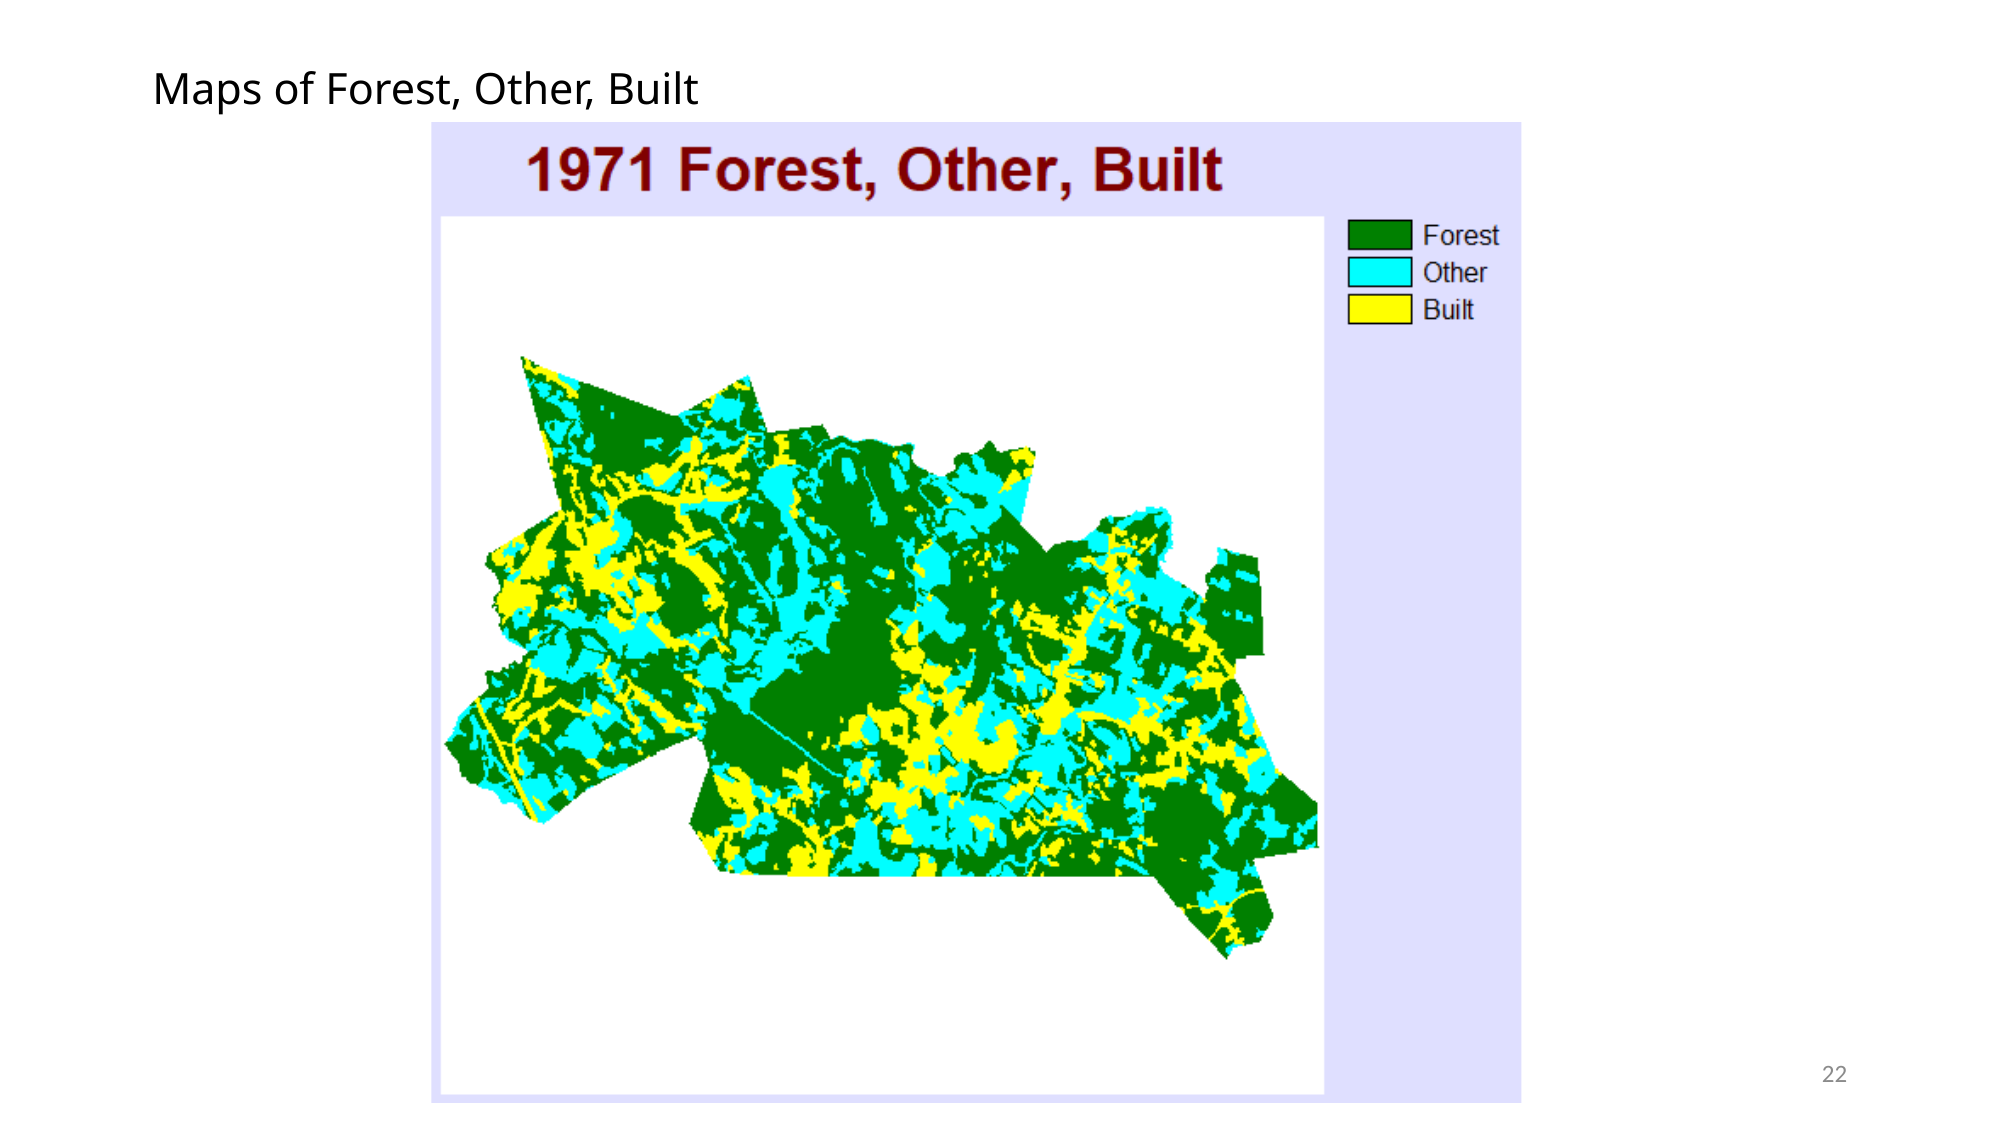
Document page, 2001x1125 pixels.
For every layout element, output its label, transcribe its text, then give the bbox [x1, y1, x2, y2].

slide_number 22 [1522, 1042, 1863, 1103]
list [431, 122, 1522, 1103]
title Maps of Forest, Other, Built [137, 59, 1863, 123]
